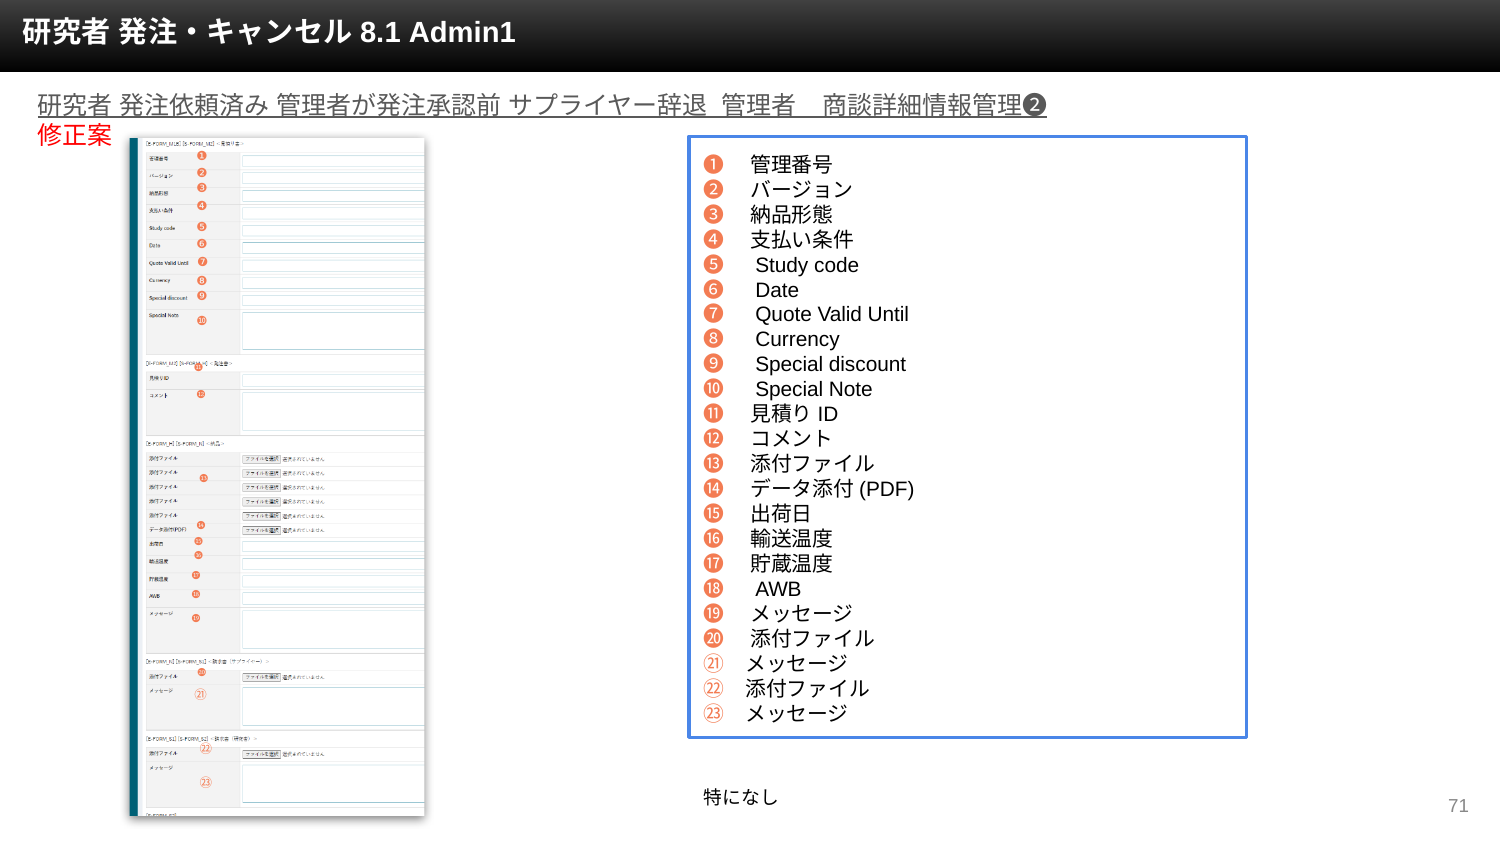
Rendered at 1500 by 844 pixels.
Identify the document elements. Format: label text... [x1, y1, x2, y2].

picture [138, 137, 425, 816]
text_box [0, 0, 1500, 72]
text_box 特になし [688, 773, 1031, 820]
text_box ❶ 管理番号 ❷ バージョン ❸ 納品形態 ❹ 支払い条件 ❺ Study code ❻ Date ❼ Quote Valid Until ❽ Currency ❾ Special discount ❿ Special Note ⓫ 見積りID ⓬ コメント ⓭ 添付ファイル ⓮ データ添付(PDF) ⓯ 出荷日 ⓰ 輸送温度 ⓱ 貯蔵温度 ⓲ AWB ⓳ メッセージ ⓴ 添付ファイル ㉑ メッセージ ㉒ 添付ファイル ㉓ メッセージ [688, 136, 1247, 738]
text_box 研究者 発注依頼済み 管理者が発注承認前 サプライヤー辞退 管理者 商談詳細情報管理❷ 修正案 [22, 75, 1430, 165]
text_box 研究者 発注・キャンセル8.1 Admin1 [22, 13, 1291, 59]
text_box ‹#› [1378, 782, 1481, 827]
